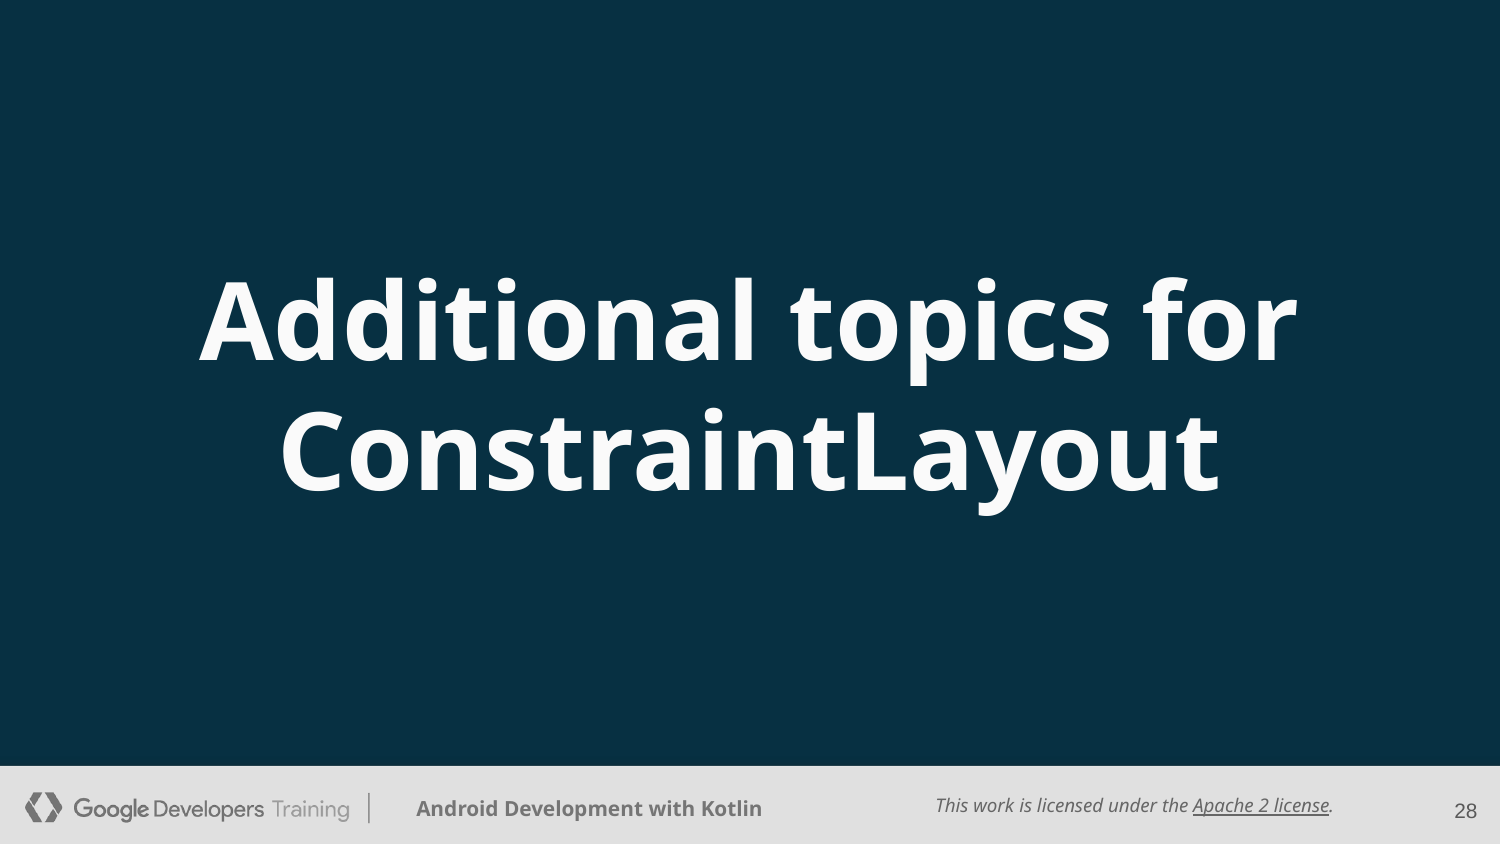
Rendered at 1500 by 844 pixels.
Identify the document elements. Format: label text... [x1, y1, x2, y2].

picture [0, 0, 1500, 844]
slide_number 28 [1402, 777, 1493, 842]
text_box Additional topics for ConstraintLayout [51, 0, 1449, 764]
